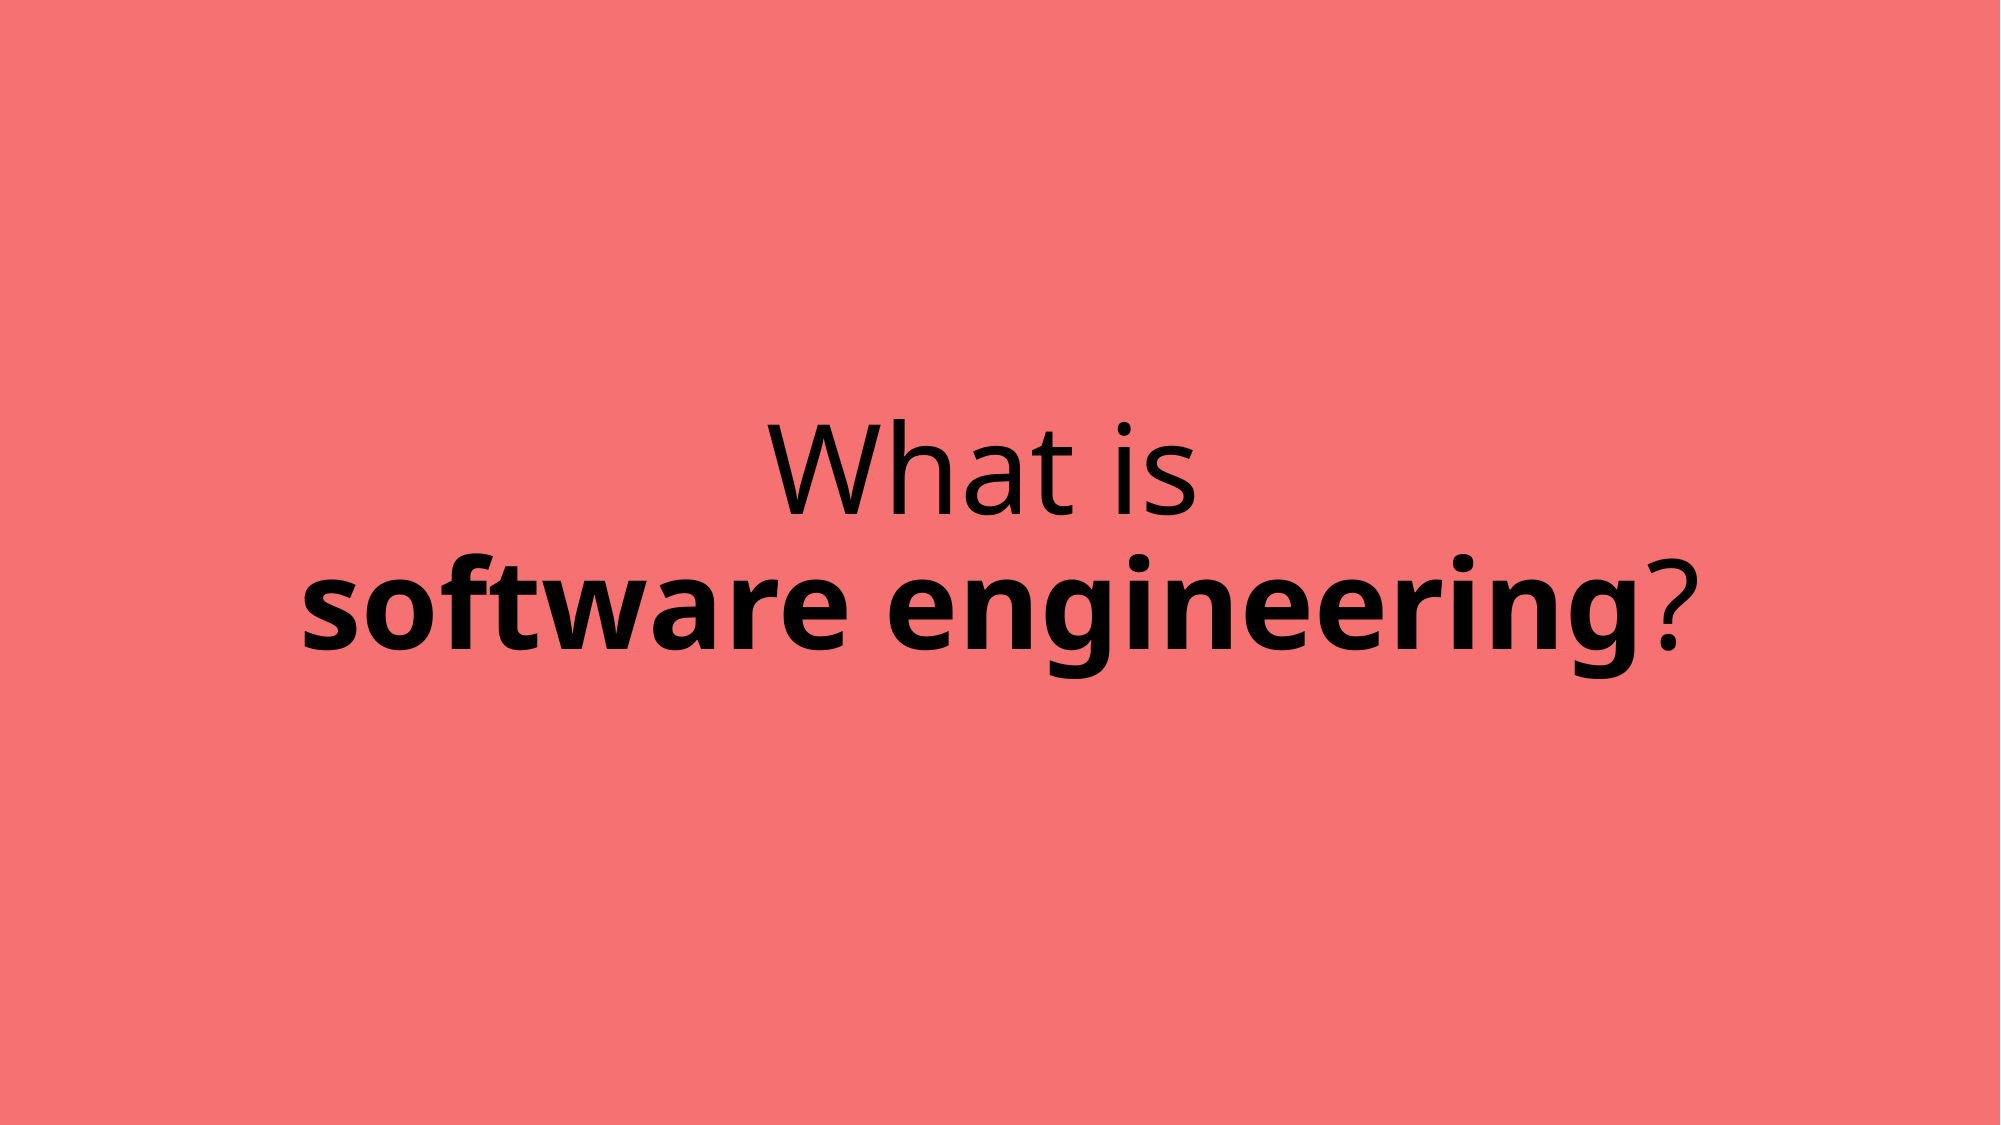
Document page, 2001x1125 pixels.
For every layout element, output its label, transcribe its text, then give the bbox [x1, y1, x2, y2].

title What is software engineering? [249, 292, 1750, 684]
